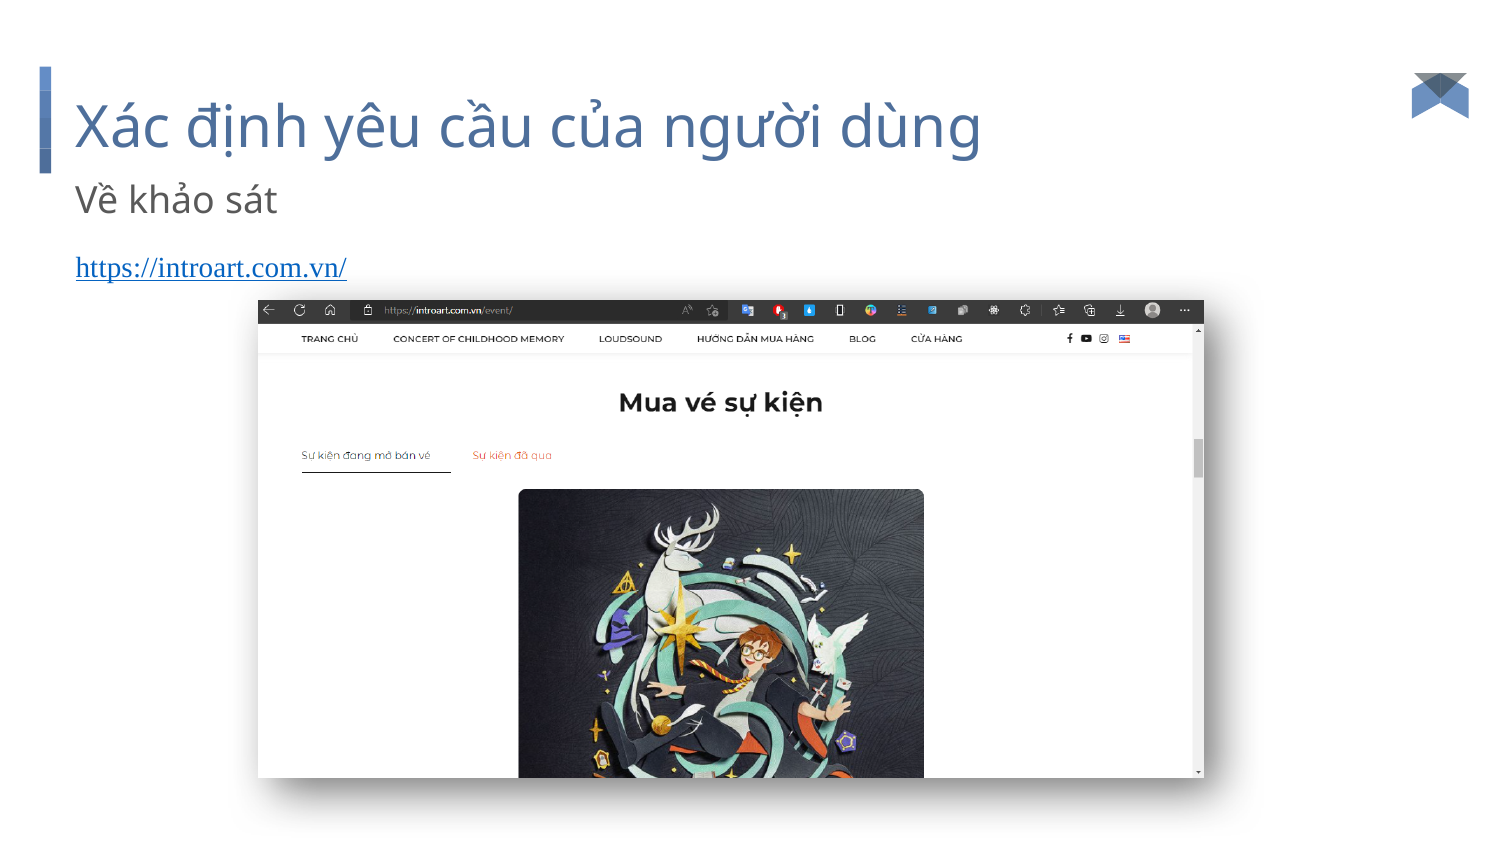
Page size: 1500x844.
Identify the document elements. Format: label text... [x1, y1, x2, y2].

text_box https://introart.com.vn/ [4, 223, 755, 292]
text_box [1417, 67, 1464, 125]
title Xác định yêu cầu của người dùng [60, 74, 1449, 154]
picture [258, 300, 1204, 778]
subtitle Về khảo sát [60, 154, 1449, 219]
